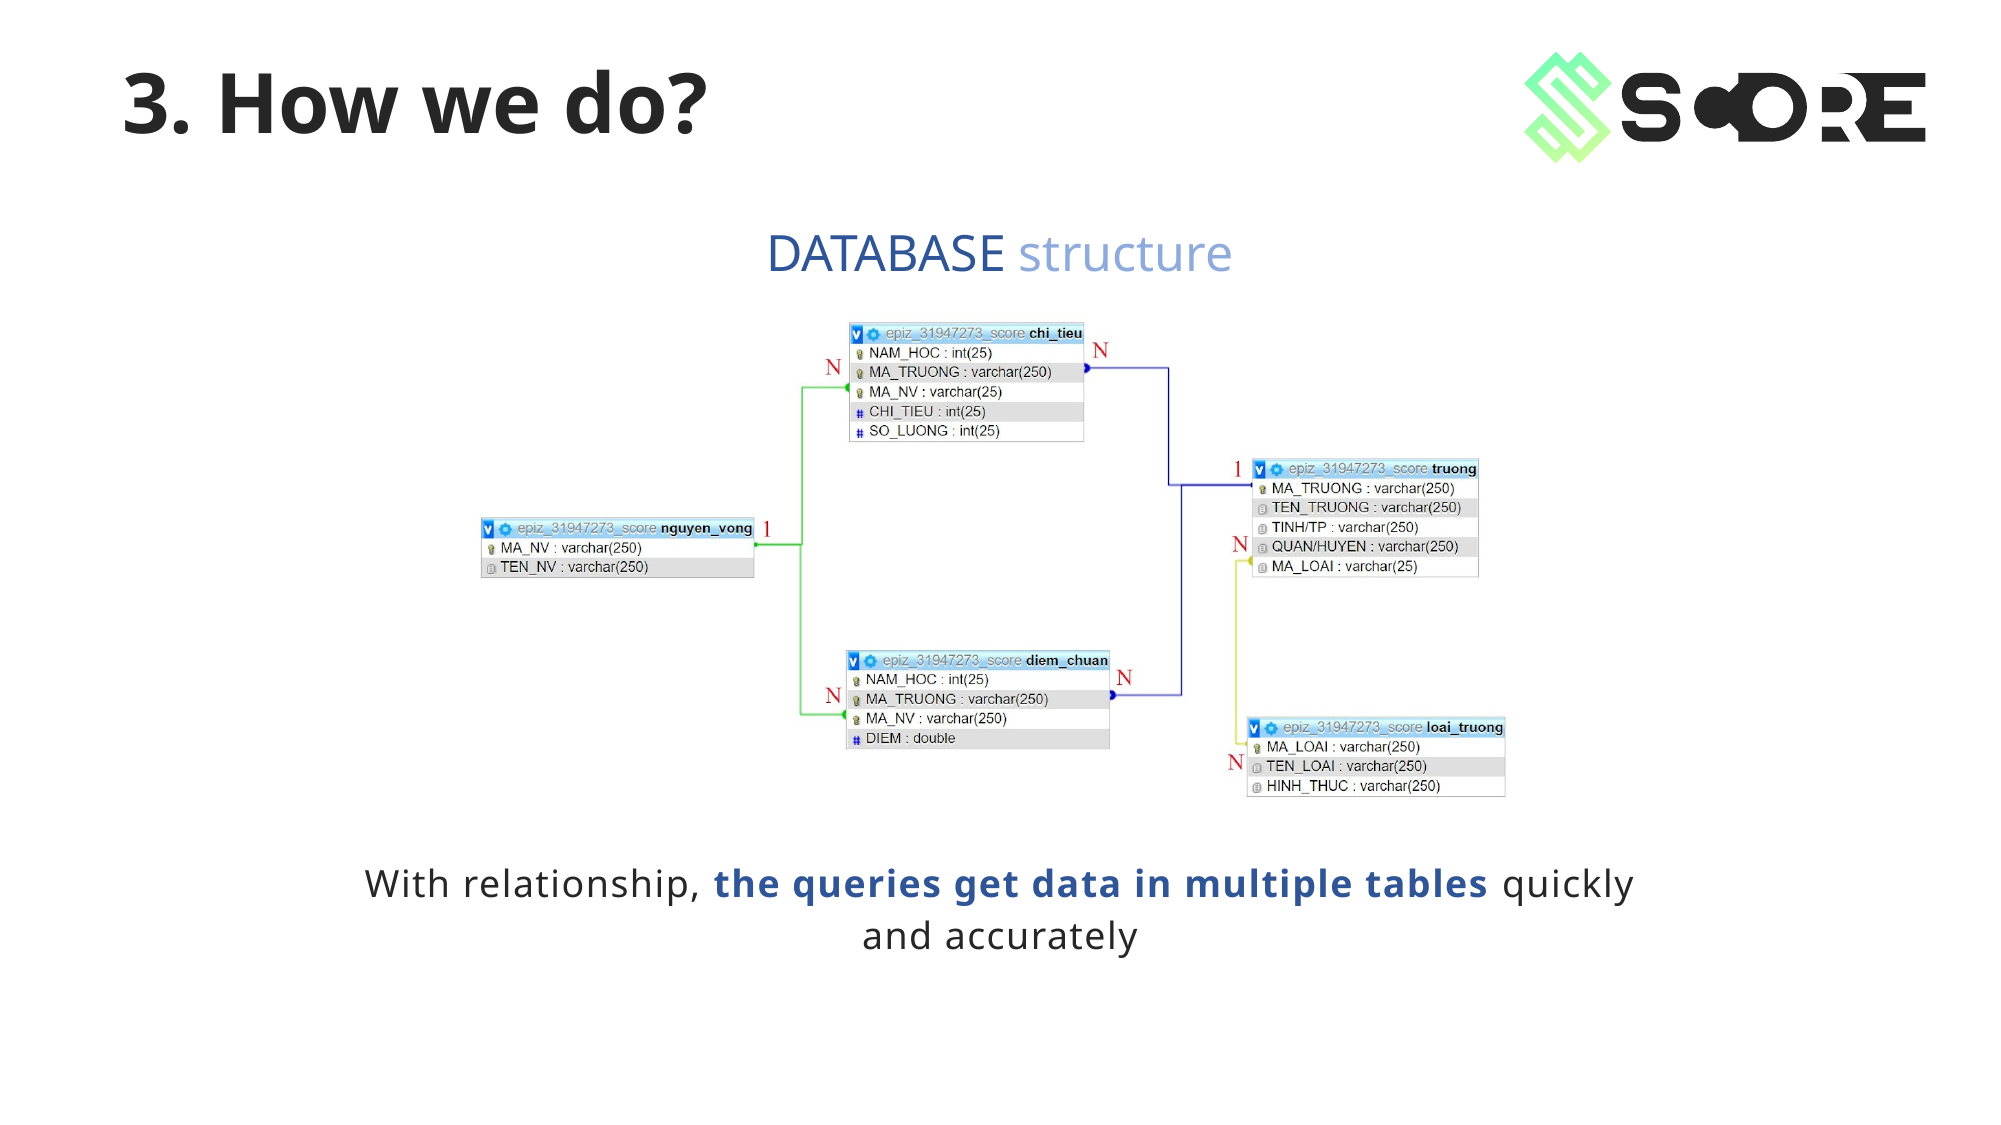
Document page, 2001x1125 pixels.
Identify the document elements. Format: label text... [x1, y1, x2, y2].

text_box DATABASE structure [666, 213, 1334, 289]
text_box [1823, 128, 1849, 143]
text_box [1693, 85, 1737, 130]
text_box With relationship, the queries get data in multiple tables quickly and accurately [313, 846, 1687, 965]
text_box [1823, 88, 1851, 111]
picture [449, 313, 1550, 809]
text_box [1523, 50, 1613, 139]
text_box [1751, 85, 1795, 130]
text_box [1837, 72, 1927, 143]
text_box [1620, 71, 1682, 143]
text_box 3. How we do? [107, 43, 723, 158]
text_box [1522, 76, 1613, 165]
text_box [1806, 71, 1865, 143]
text_box [1729, 71, 1806, 143]
